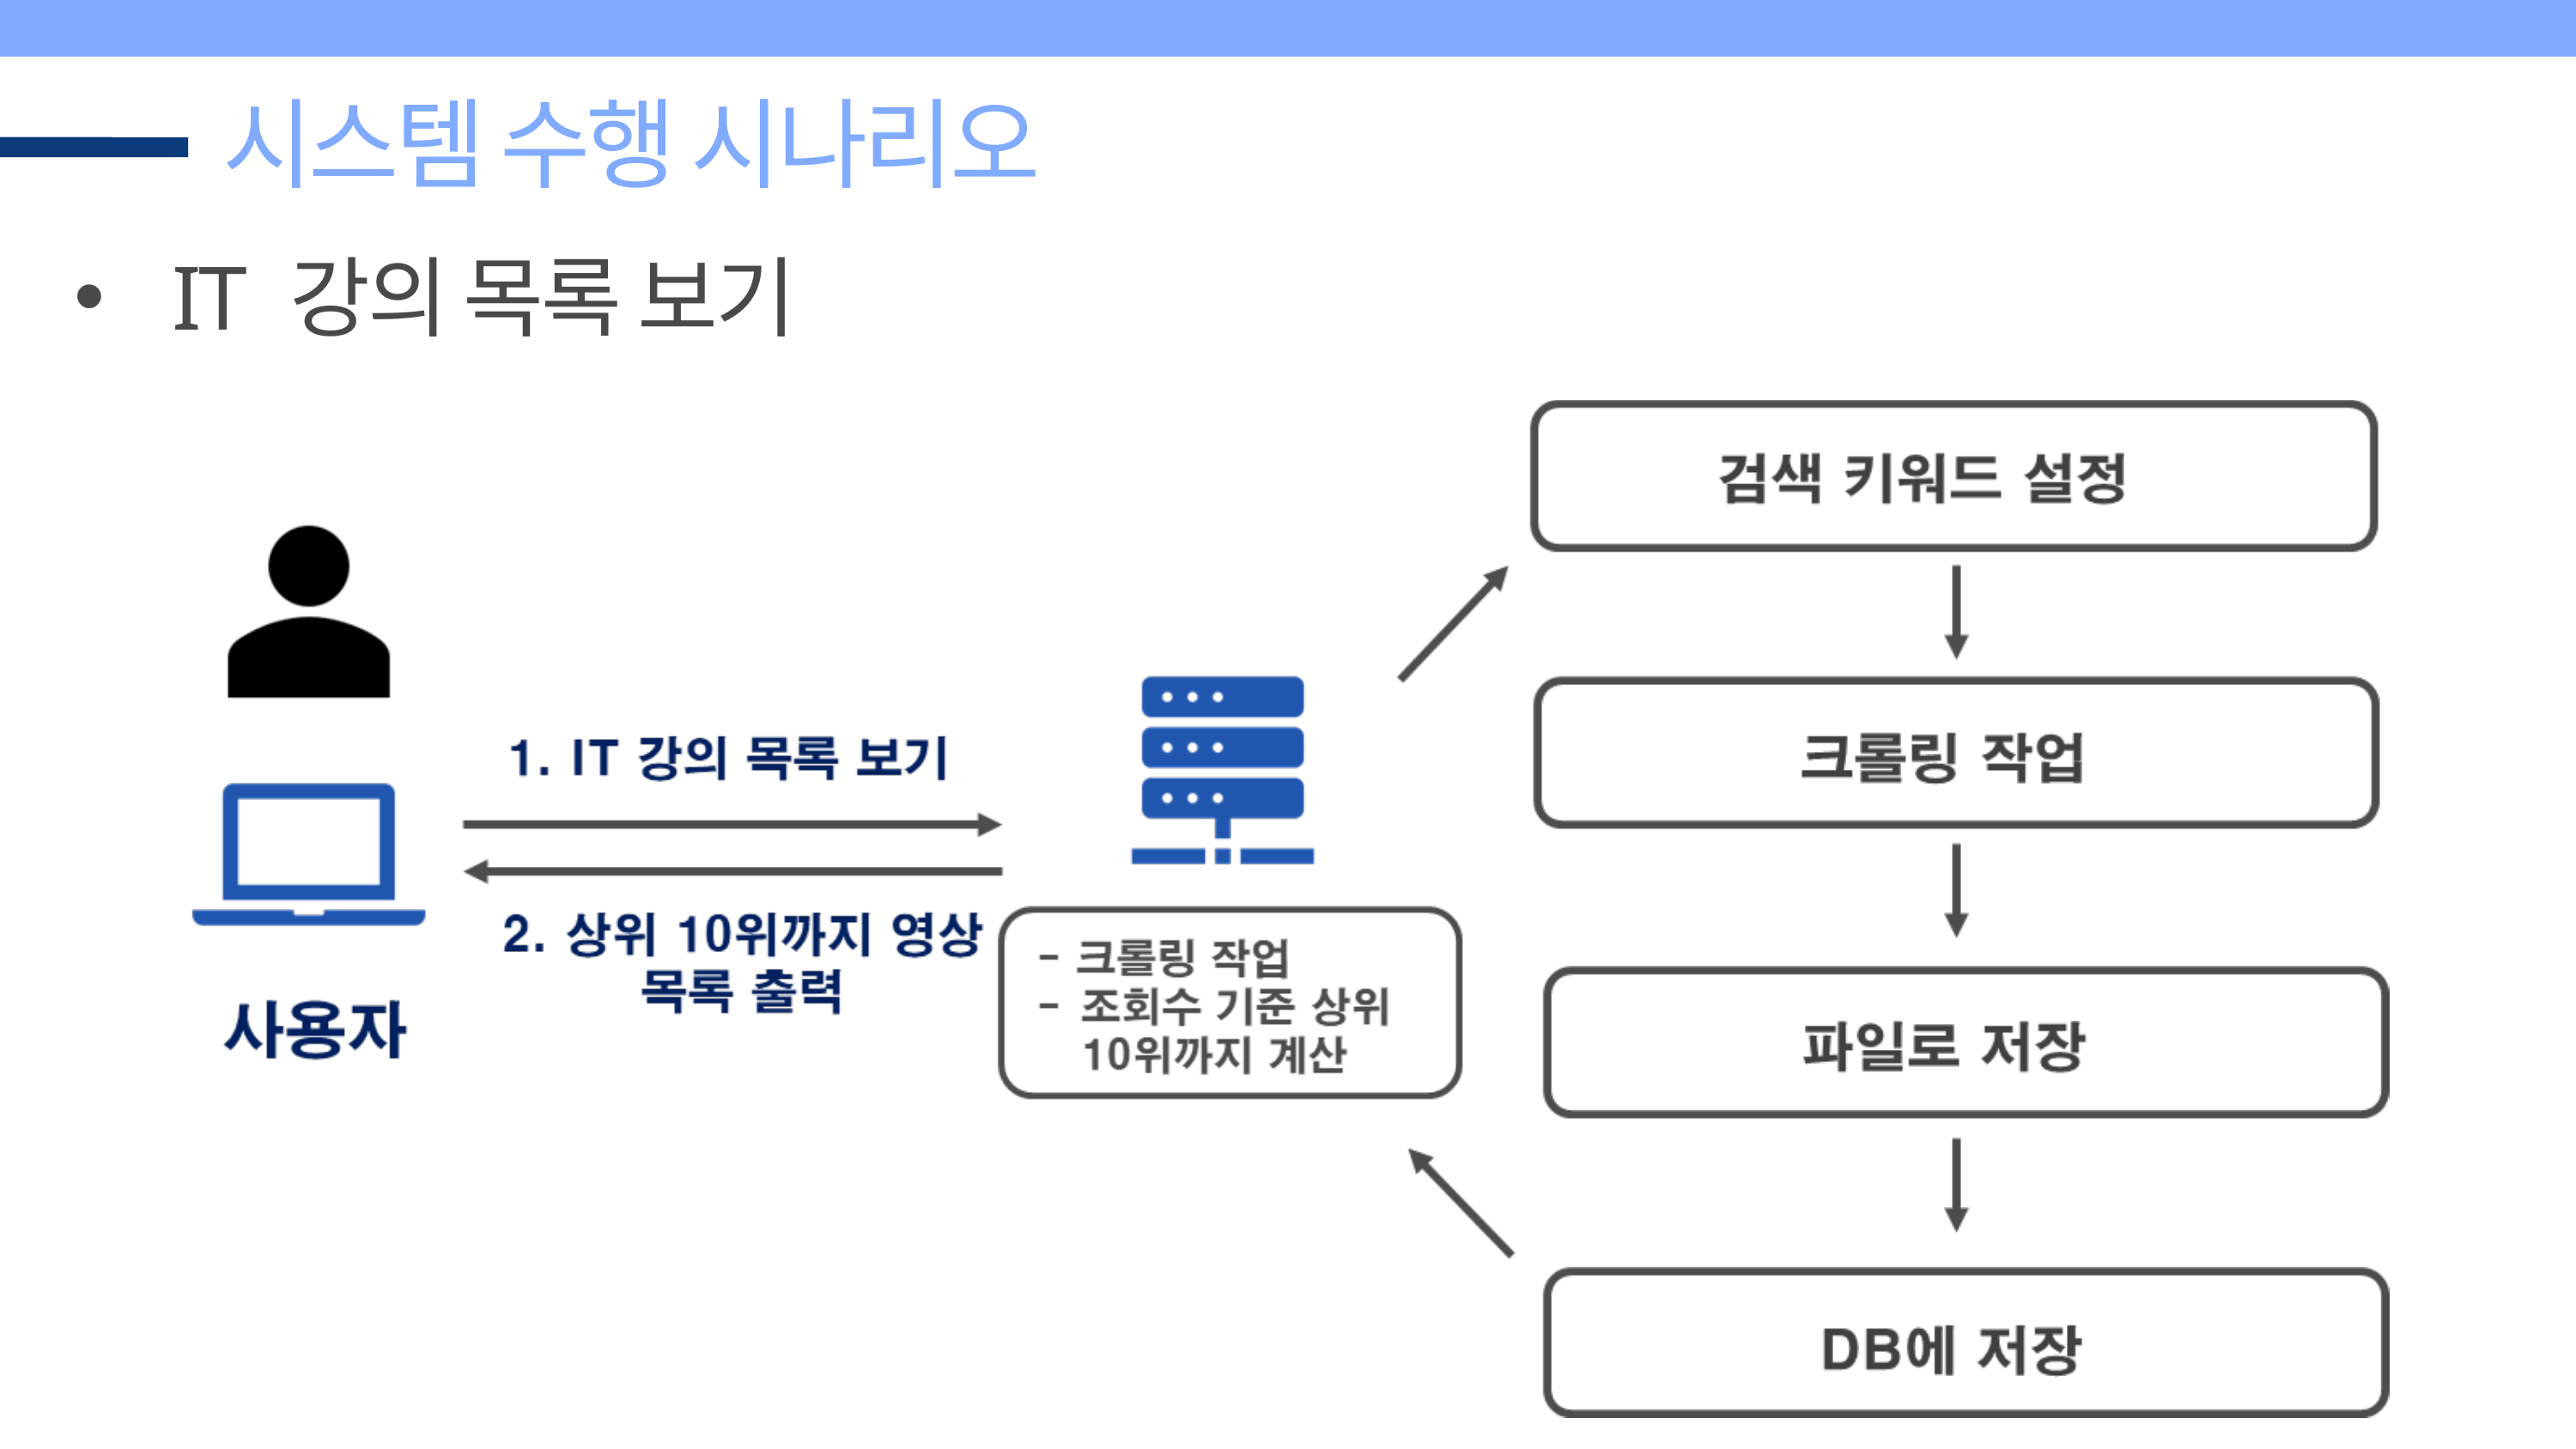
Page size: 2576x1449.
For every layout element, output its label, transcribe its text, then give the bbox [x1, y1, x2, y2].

text_box IT 강의 목록 보기 [0, 225, 1035, 349]
text_box 시스템 수행 시나리오 [222, 82, 1154, 201]
picture [186, 400, 2390, 1418]
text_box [0, 0, 2576, 58]
